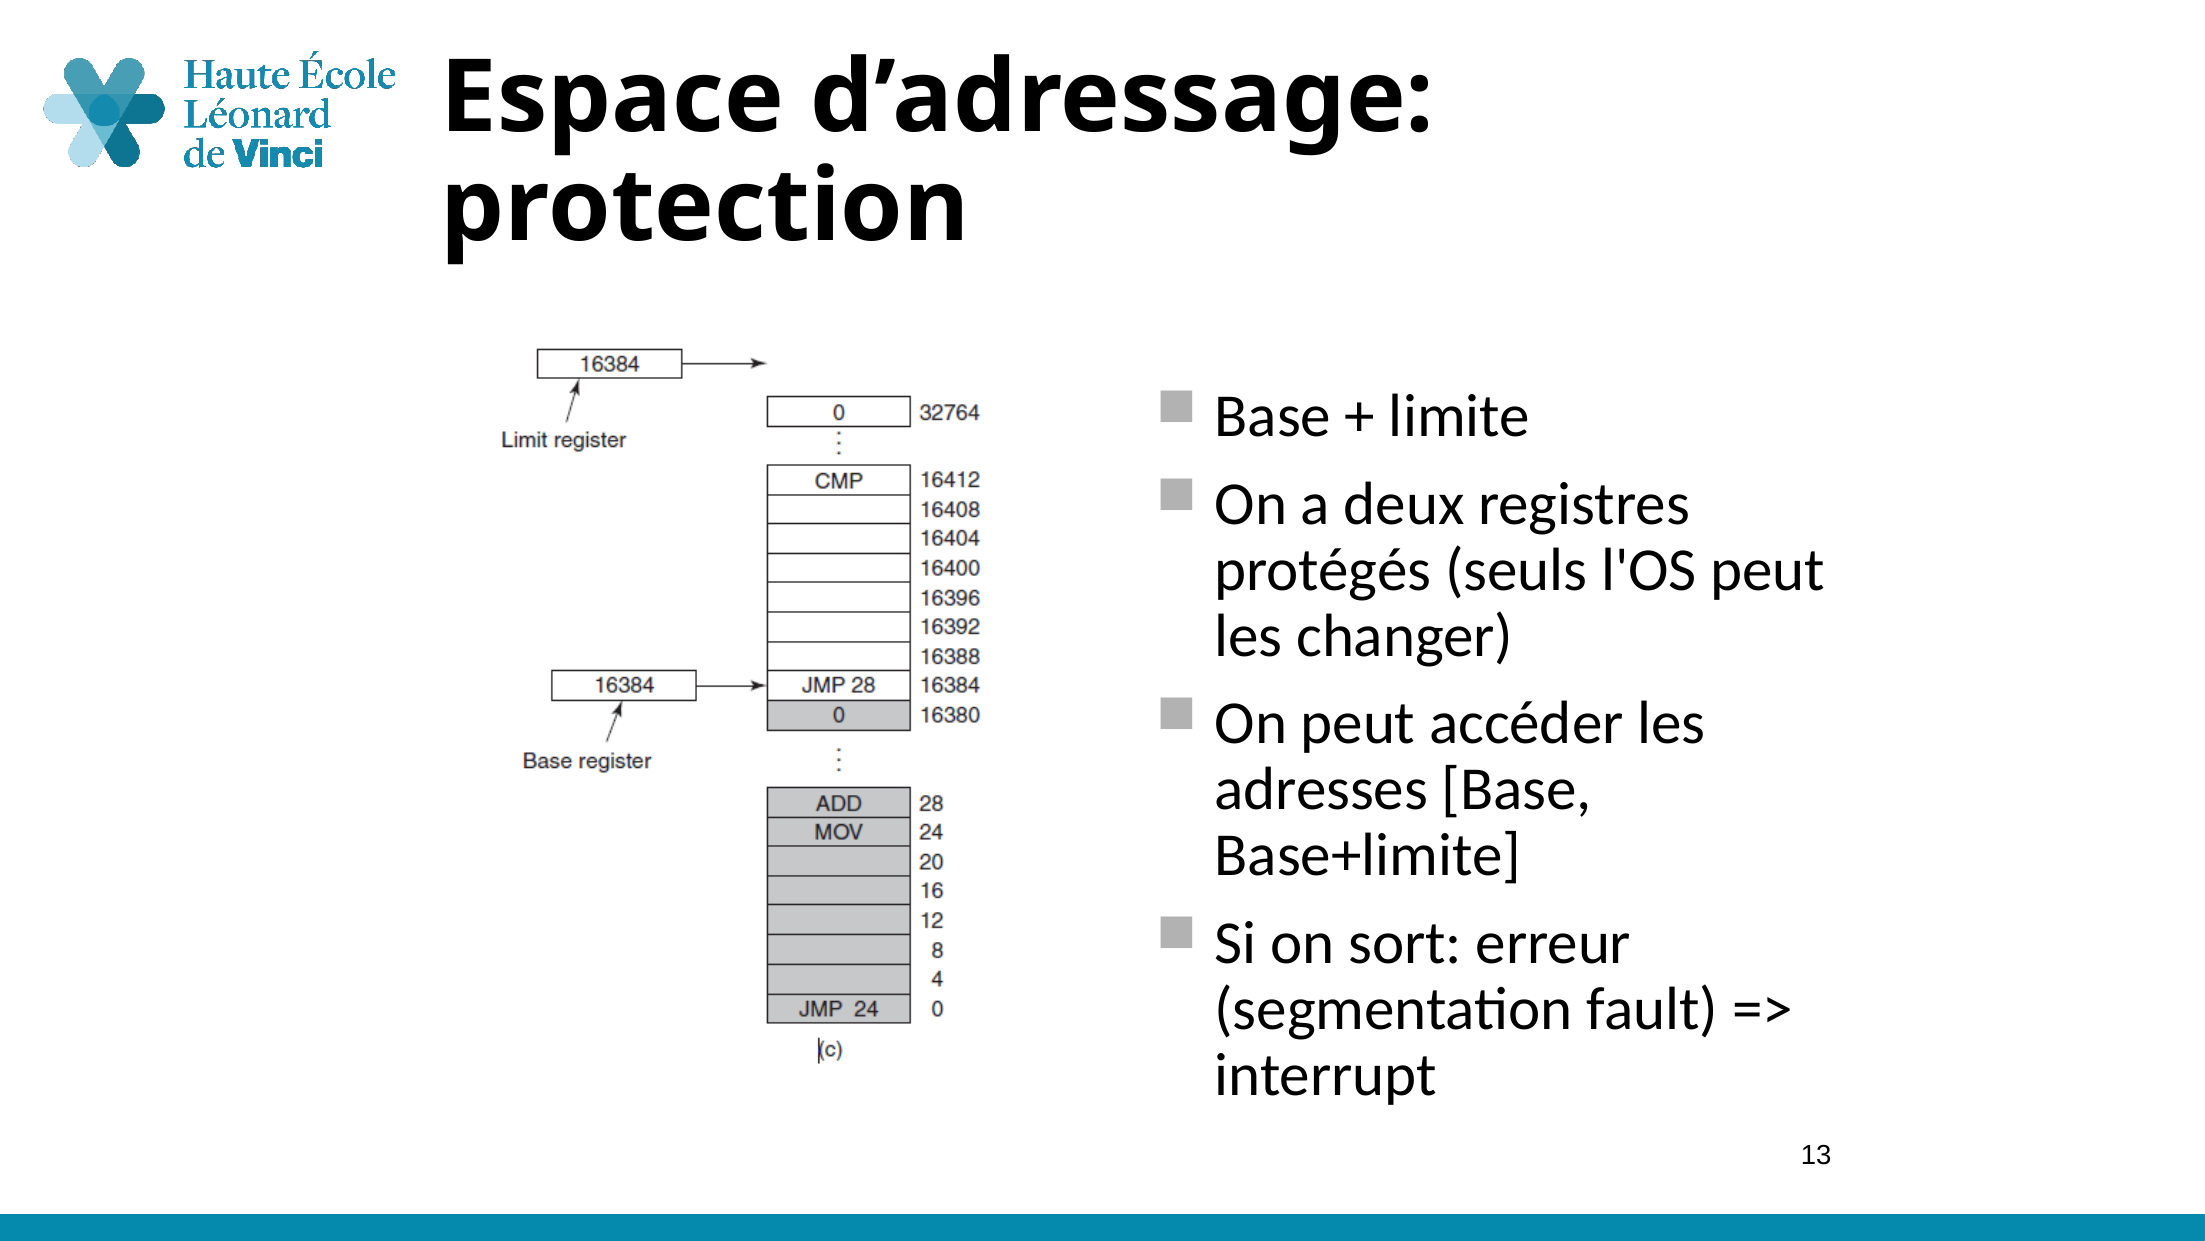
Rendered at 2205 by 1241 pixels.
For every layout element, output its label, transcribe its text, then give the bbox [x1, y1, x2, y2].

list Base + limite On a deux registres protégés (seuls l'OS peut les changer) On peut accéder les adresses [Base, Base+limite] Si on sort: erreur (segmentation fault) => interrupt [1156, 289, 1847, 1109]
slide_number 13 [1502, 1129, 1847, 1213]
picture [440, 309, 1131, 1088]
title Espace d’adressage: protection [440, 30, 1847, 277]
picture [16, 33, 422, 194]
